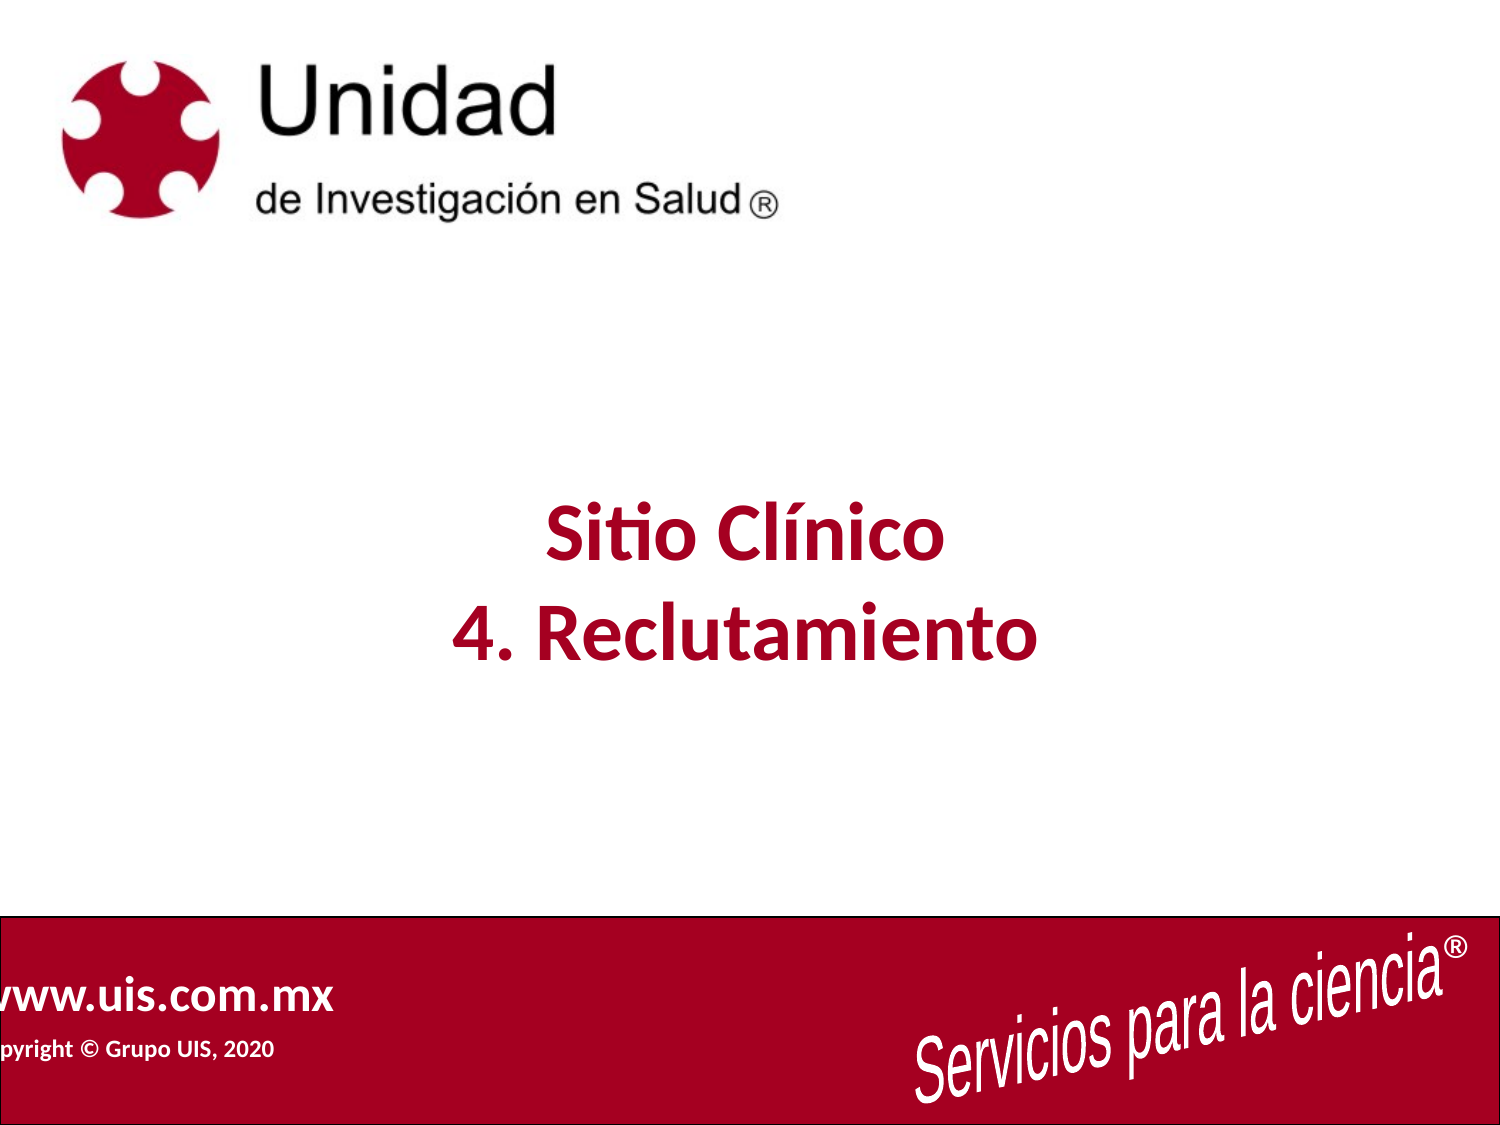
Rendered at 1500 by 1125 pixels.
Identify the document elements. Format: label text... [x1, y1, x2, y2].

text_box Copyright © Grupo UIS, 2020 [0, 1025, 403, 1070]
text_box [0, 916, 909, 1125]
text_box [915, 904, 1497, 1125]
picture [52, 54, 786, 226]
text_box Sitio Clínico 4. Reclutamiento [437, 470, 1055, 685]
text_box www.uis.com.mx [0, 954, 462, 1029]
